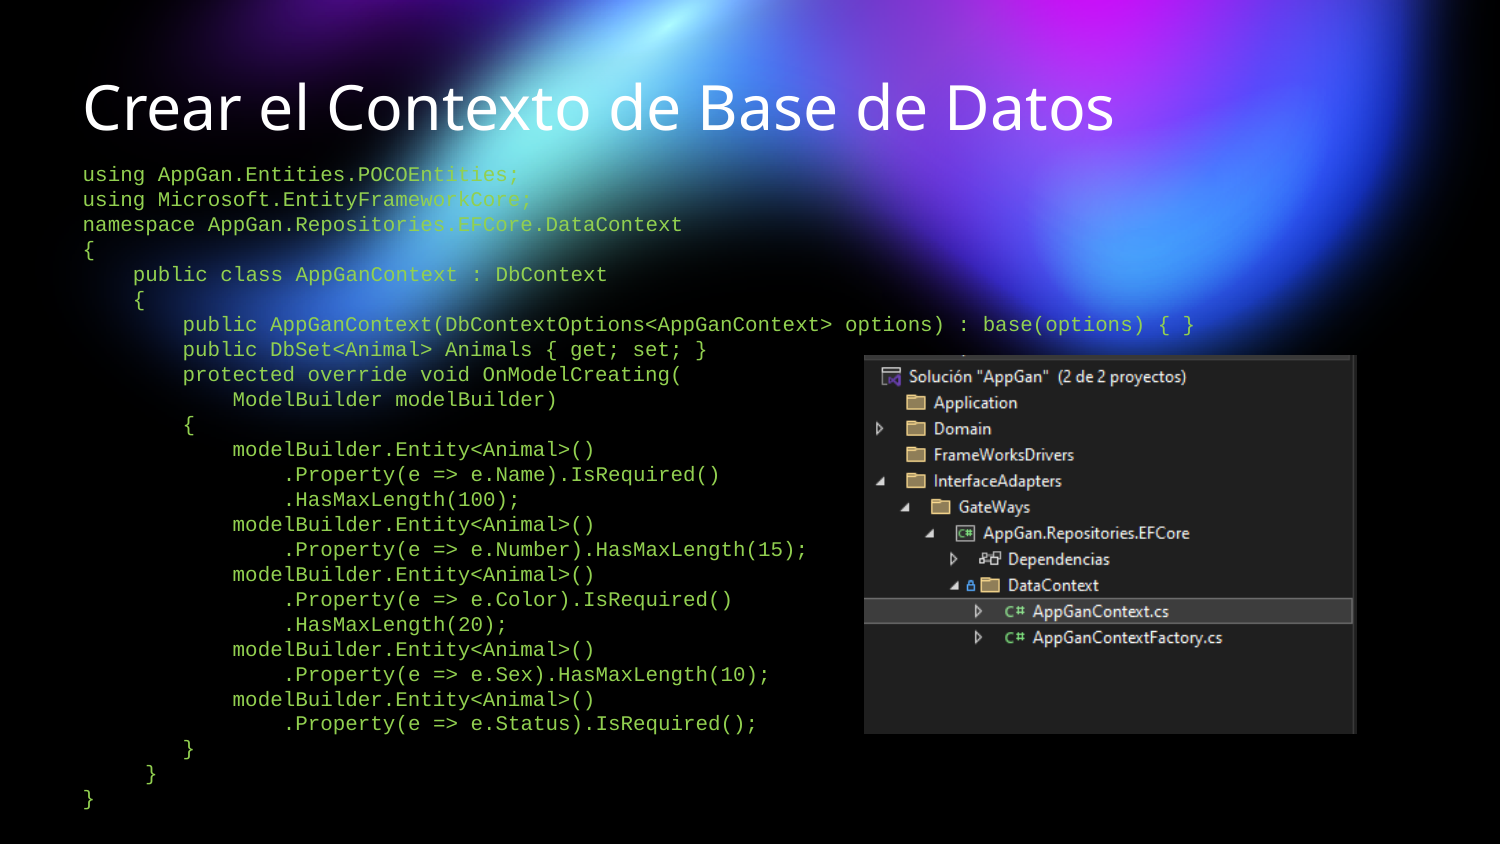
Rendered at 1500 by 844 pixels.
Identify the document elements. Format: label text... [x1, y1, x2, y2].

text_box using AppGan.Entities.POCOEntities; using Microsoft.EntityFrameworkCore; namespace AppGan.Repositories.EFCore.DataContext { public class AppGanContext : DbContext { public AppGanContext(DbContextOptions<AppGanContext> options) : base(options) { } public DbSet<Animal> Animals { get; set; } protected override void OnModelCreating( ModelBuilder modelBuilder) { modelBuilder.Entity<Animal>() .Property(e => e.Name).IsRequired() .HasMaxLength(100); modelBuilder.Entity<Animal>() .Property(e => e.Number).HasMaxLength(15); modelBuilder.Entity<Animal>() .Property(e => e.Color).IsRequired() .HasMaxLength(20); modelBuilder.Entity<Animal>() .Property(e => e.Sex).HasMaxLength(10); modelBuilder.Entity<Animal>() .Property(e => e.Status).IsRequired(); } } } [67, 145, 1447, 813]
picture [0, 0, 1500, 844]
title Crear el Contexto de Base de Datos [67, 50, 1436, 145]
